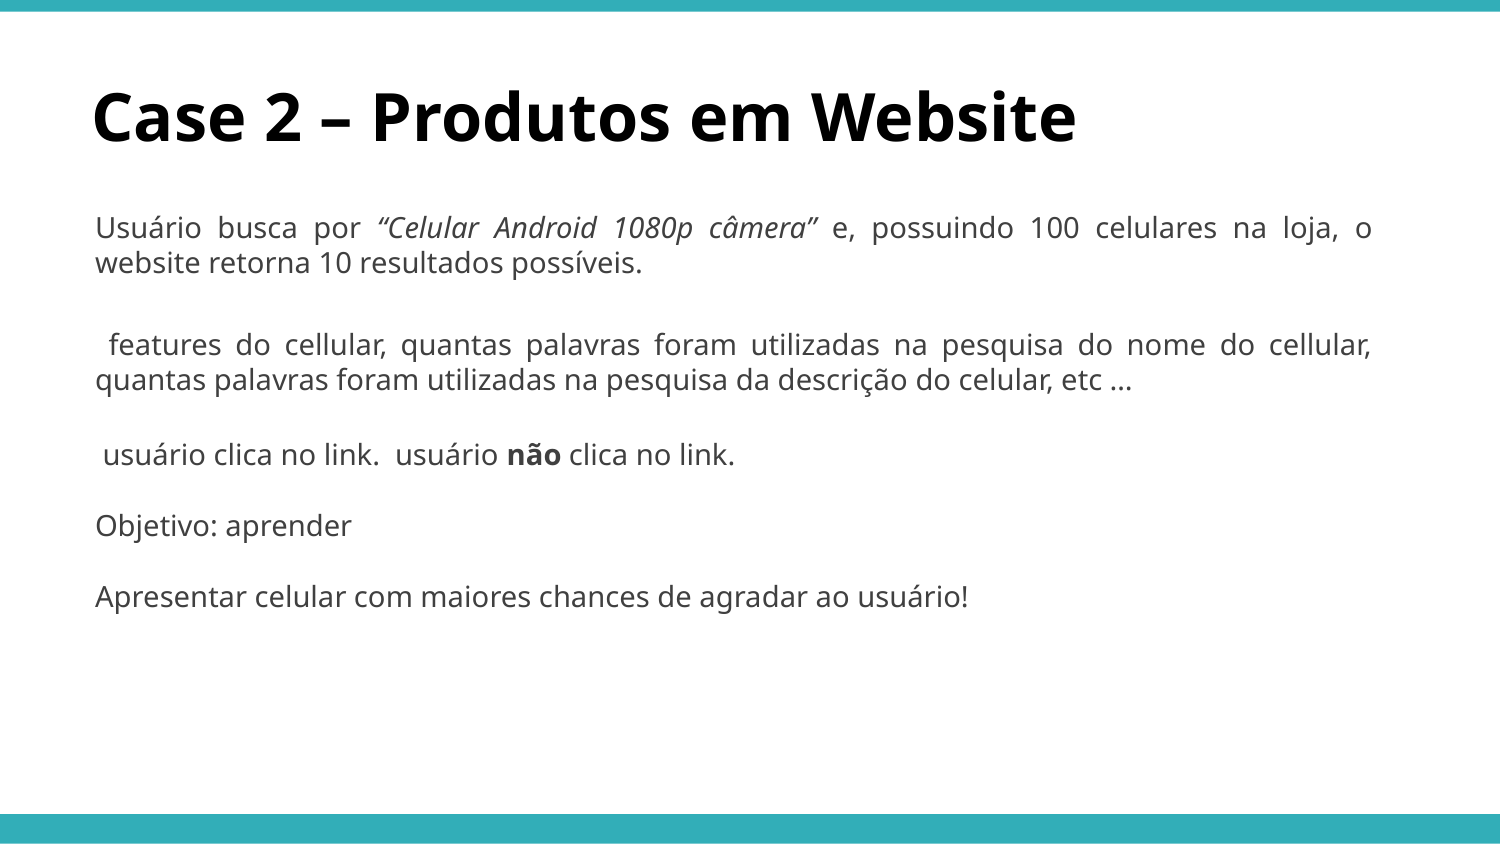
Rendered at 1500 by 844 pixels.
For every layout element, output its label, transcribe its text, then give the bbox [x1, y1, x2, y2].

text_box Apresentar celular com maiores chances de agradar ao usuário! [80, 556, 1128, 635]
text_box Case 2 – Produtos em Website [76, 67, 1105, 162]
